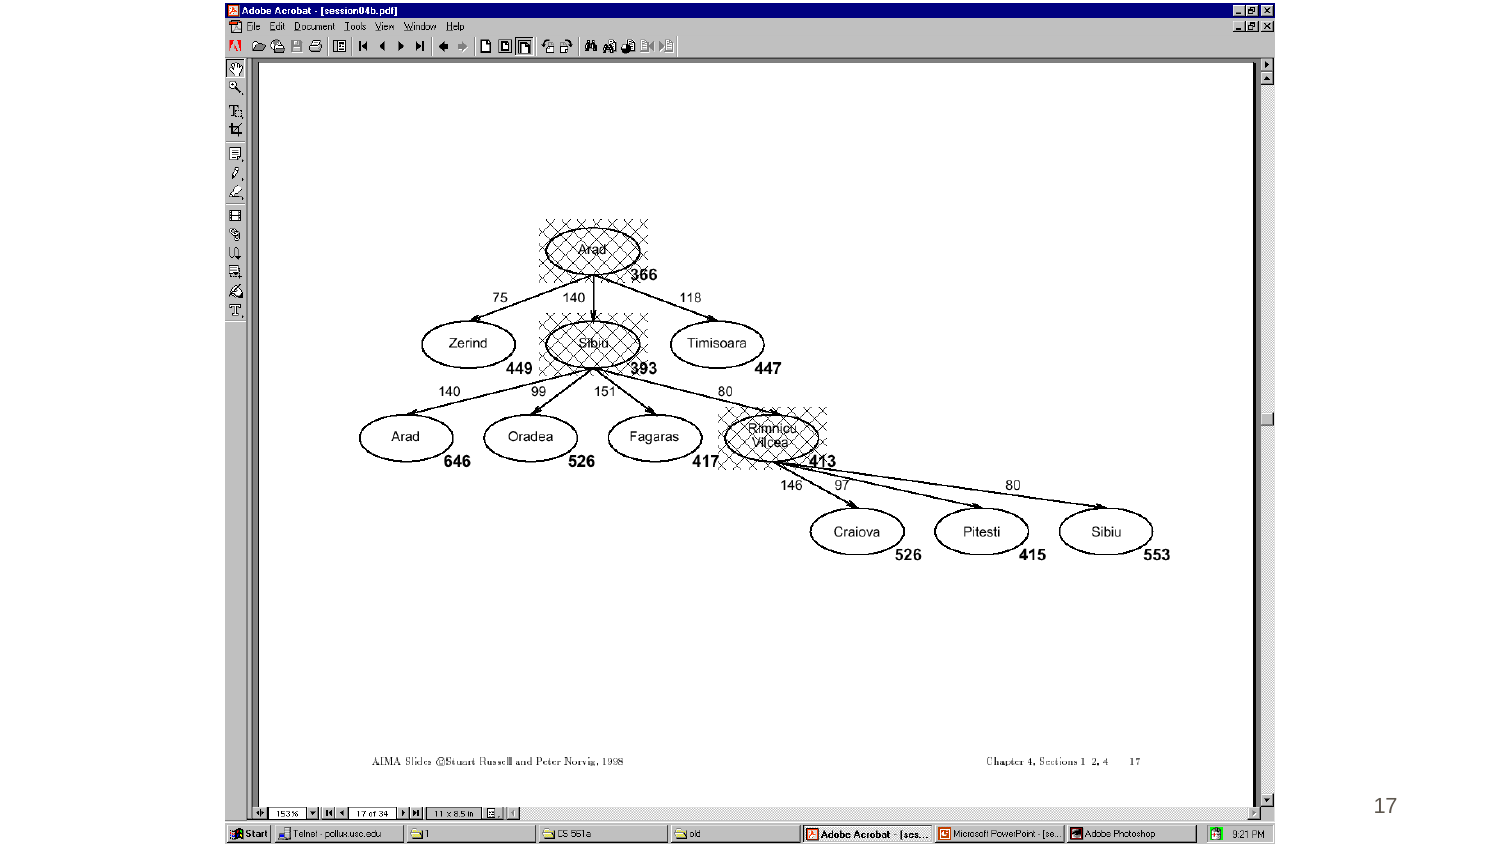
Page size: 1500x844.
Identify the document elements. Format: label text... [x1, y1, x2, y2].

slide_number 17 [1279, 768, 1413, 826]
picture [224, 3, 1276, 844]
